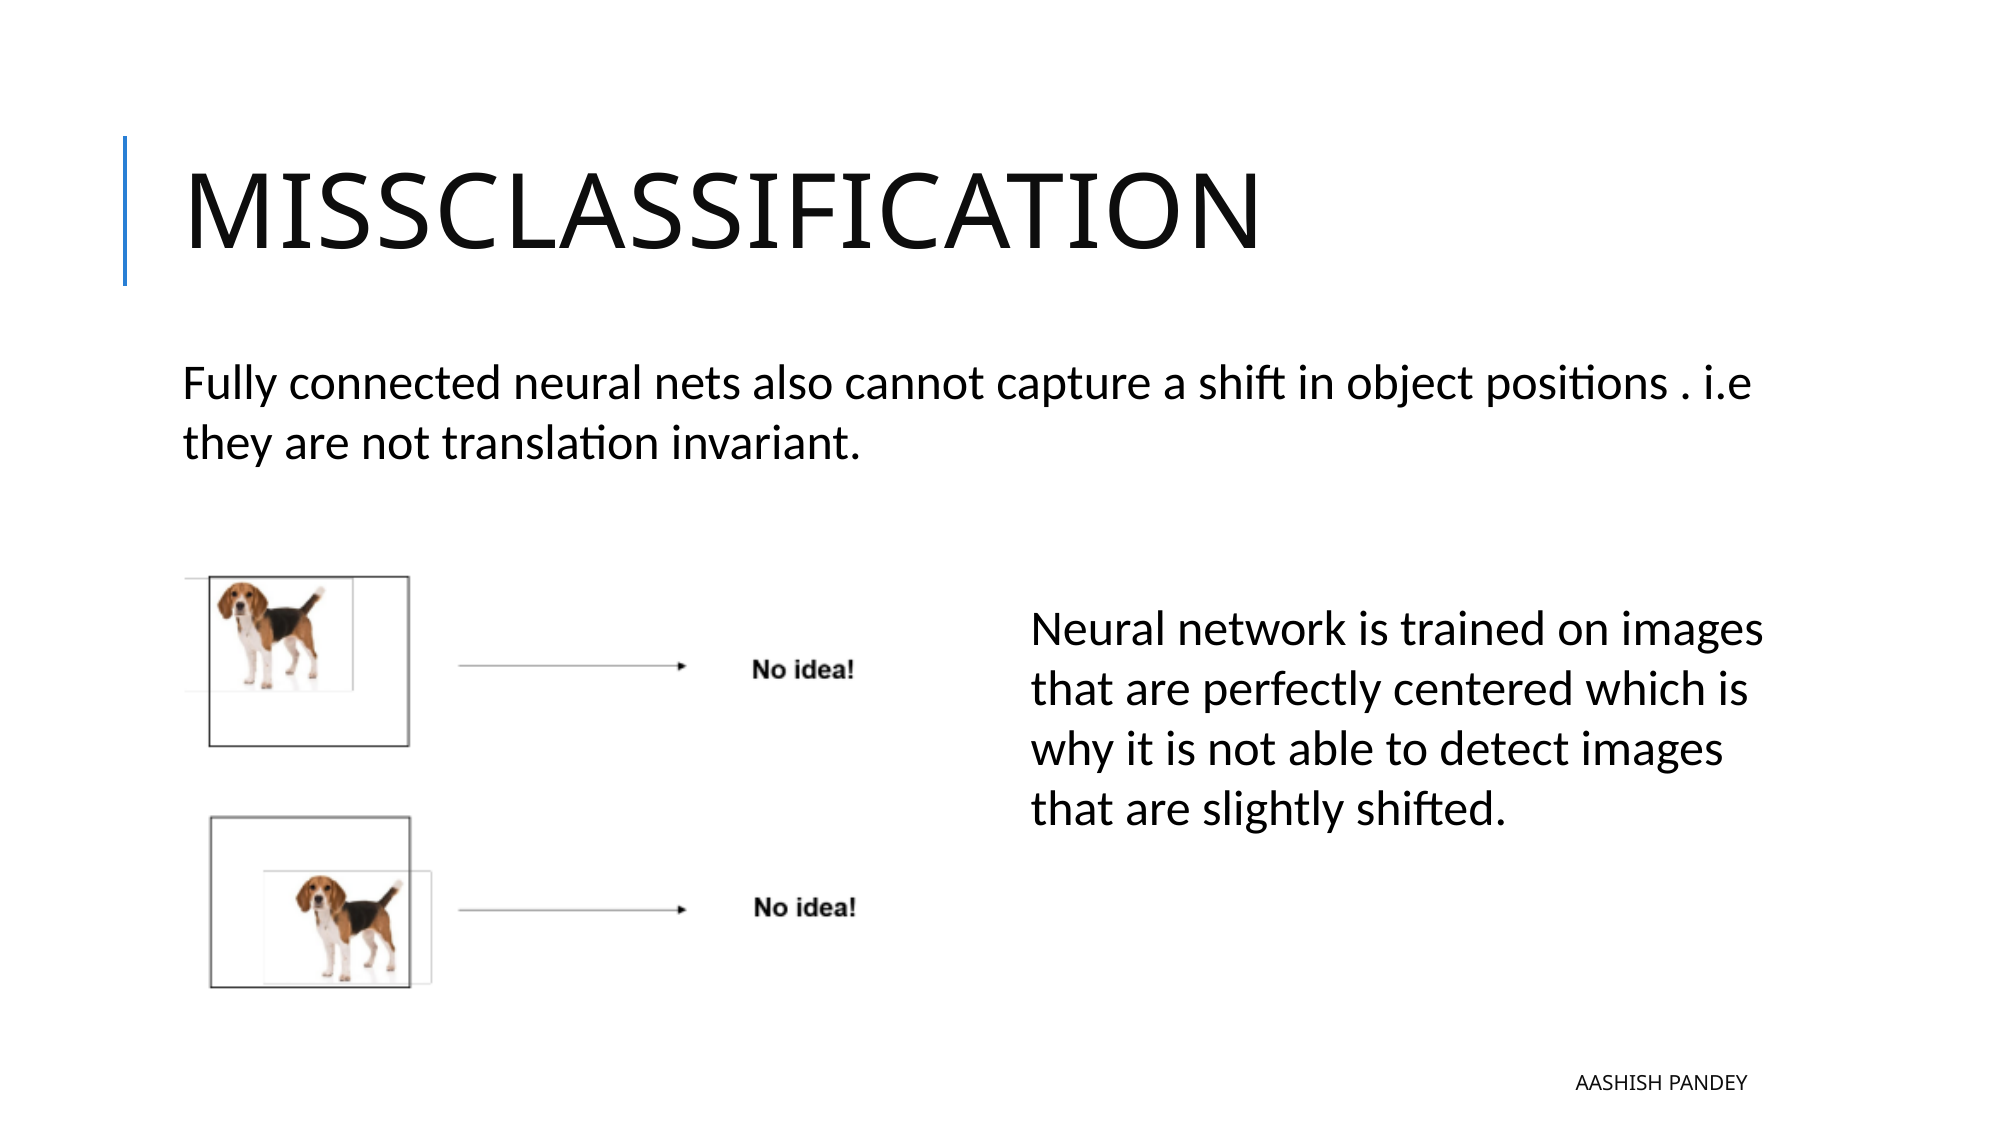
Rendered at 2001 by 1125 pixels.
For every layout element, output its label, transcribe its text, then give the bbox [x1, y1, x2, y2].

picture [167, 537, 921, 1045]
title MISSCLASSIFICATION [168, 96, 1763, 341]
text_box Fully connected neural nets also cannot capture a shift in object positions . i.e they are not translation invariant. [168, 341, 1832, 477]
footer Aashish Pandey [794, 1061, 1763, 1107]
text_box Neural network is trained on images that are perfectly centered which is why it is not able to detect images that are slightly shifted. [1015, 587, 1832, 843]
